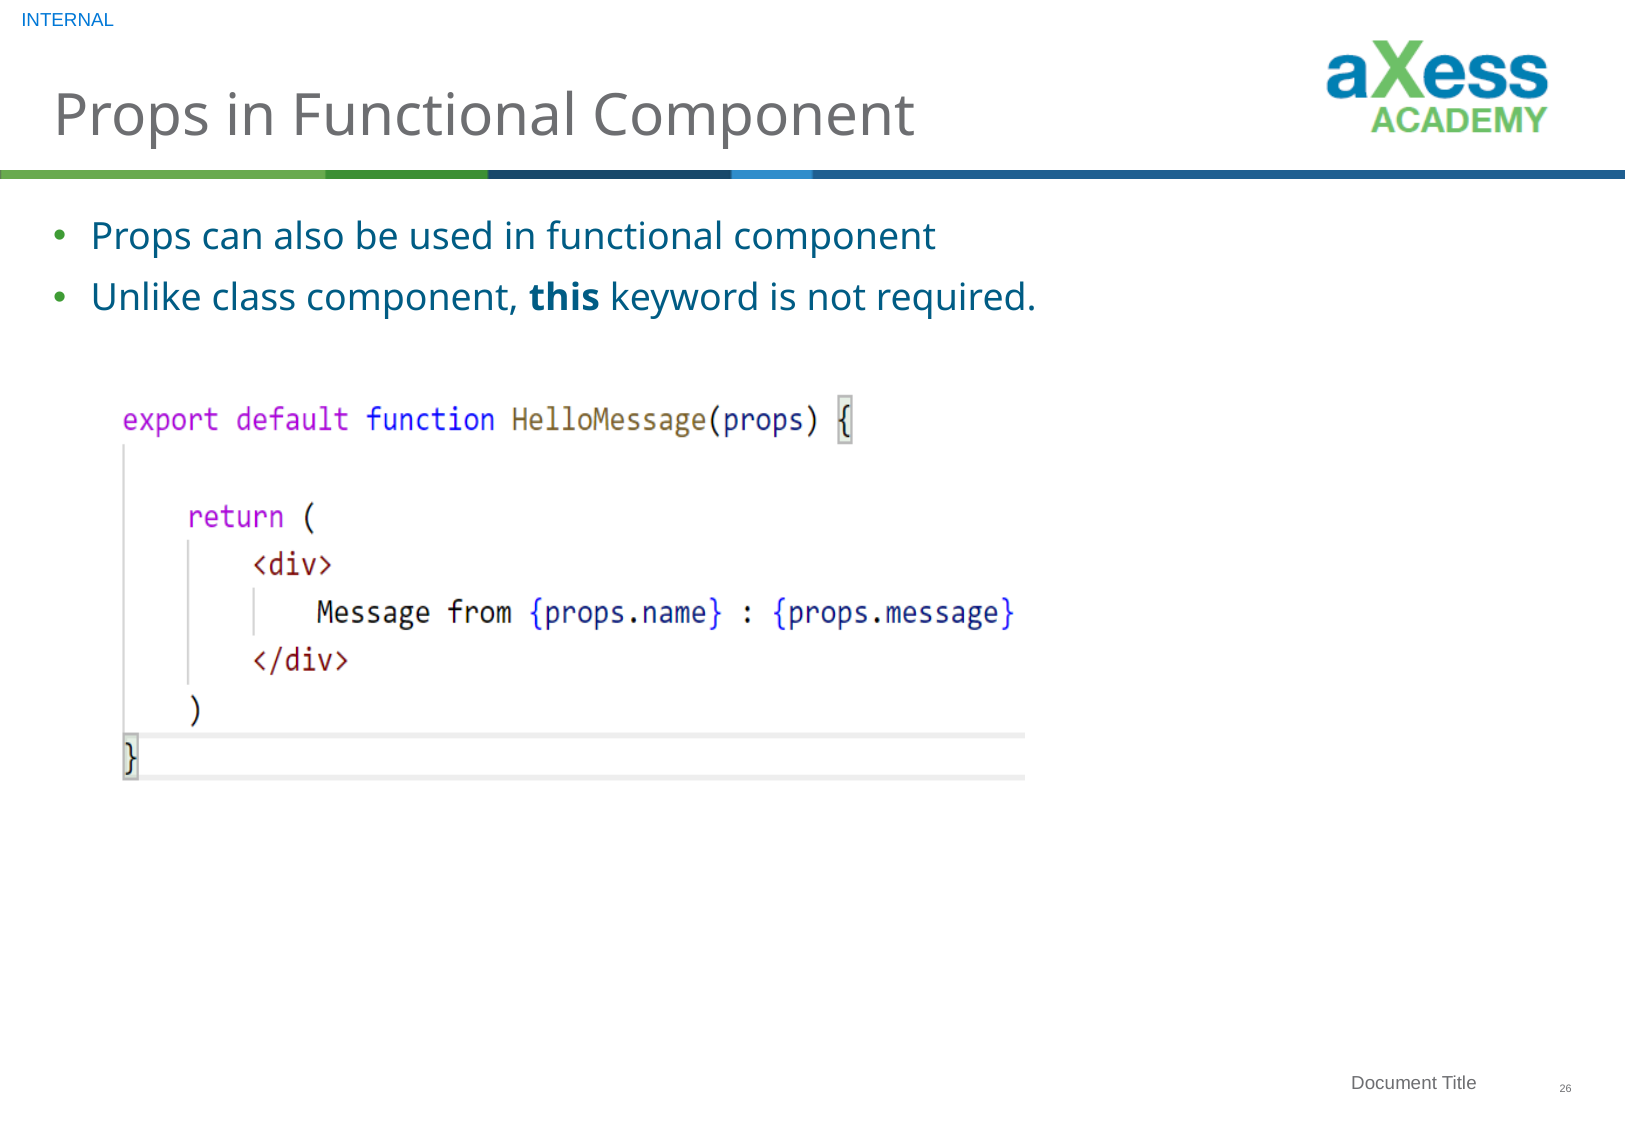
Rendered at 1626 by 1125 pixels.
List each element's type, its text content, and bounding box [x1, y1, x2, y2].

title Props in Functional Component [53, 32, 1573, 148]
picture [0, 170, 1625, 179]
picture [112, 374, 1025, 813]
list Props can also be used in functional component Unlike class component, this keyword is not required. [53, 217, 1573, 1013]
picture [1288, 30, 1574, 147]
